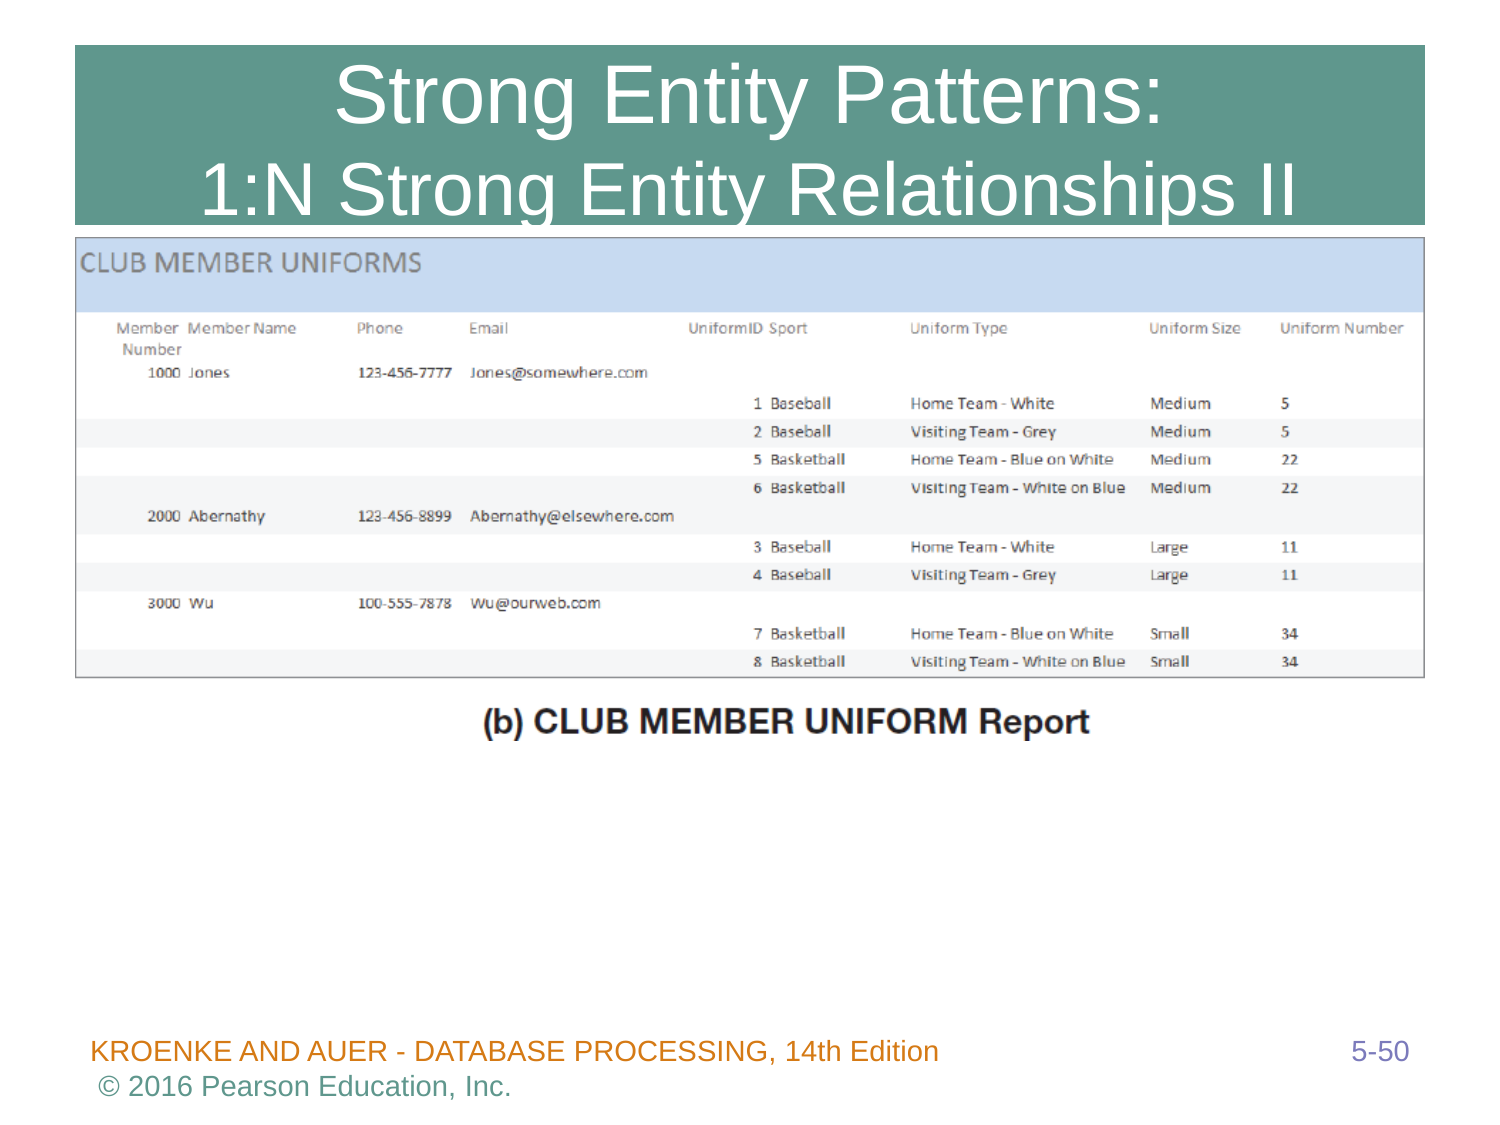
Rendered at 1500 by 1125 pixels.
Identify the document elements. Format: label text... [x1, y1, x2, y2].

footer KROENKE AND AUER - DATABASE PROCESSING, 14th Edition © 2016 Pearson Education, Inc. [74, 1024, 963, 1104]
slide_number 5-50 [1074, 1024, 1426, 1103]
title Strong Entity Patterns: 1:N Strong Entity Relationships II [74, 44, 1426, 226]
picture [74, 237, 1426, 742]
